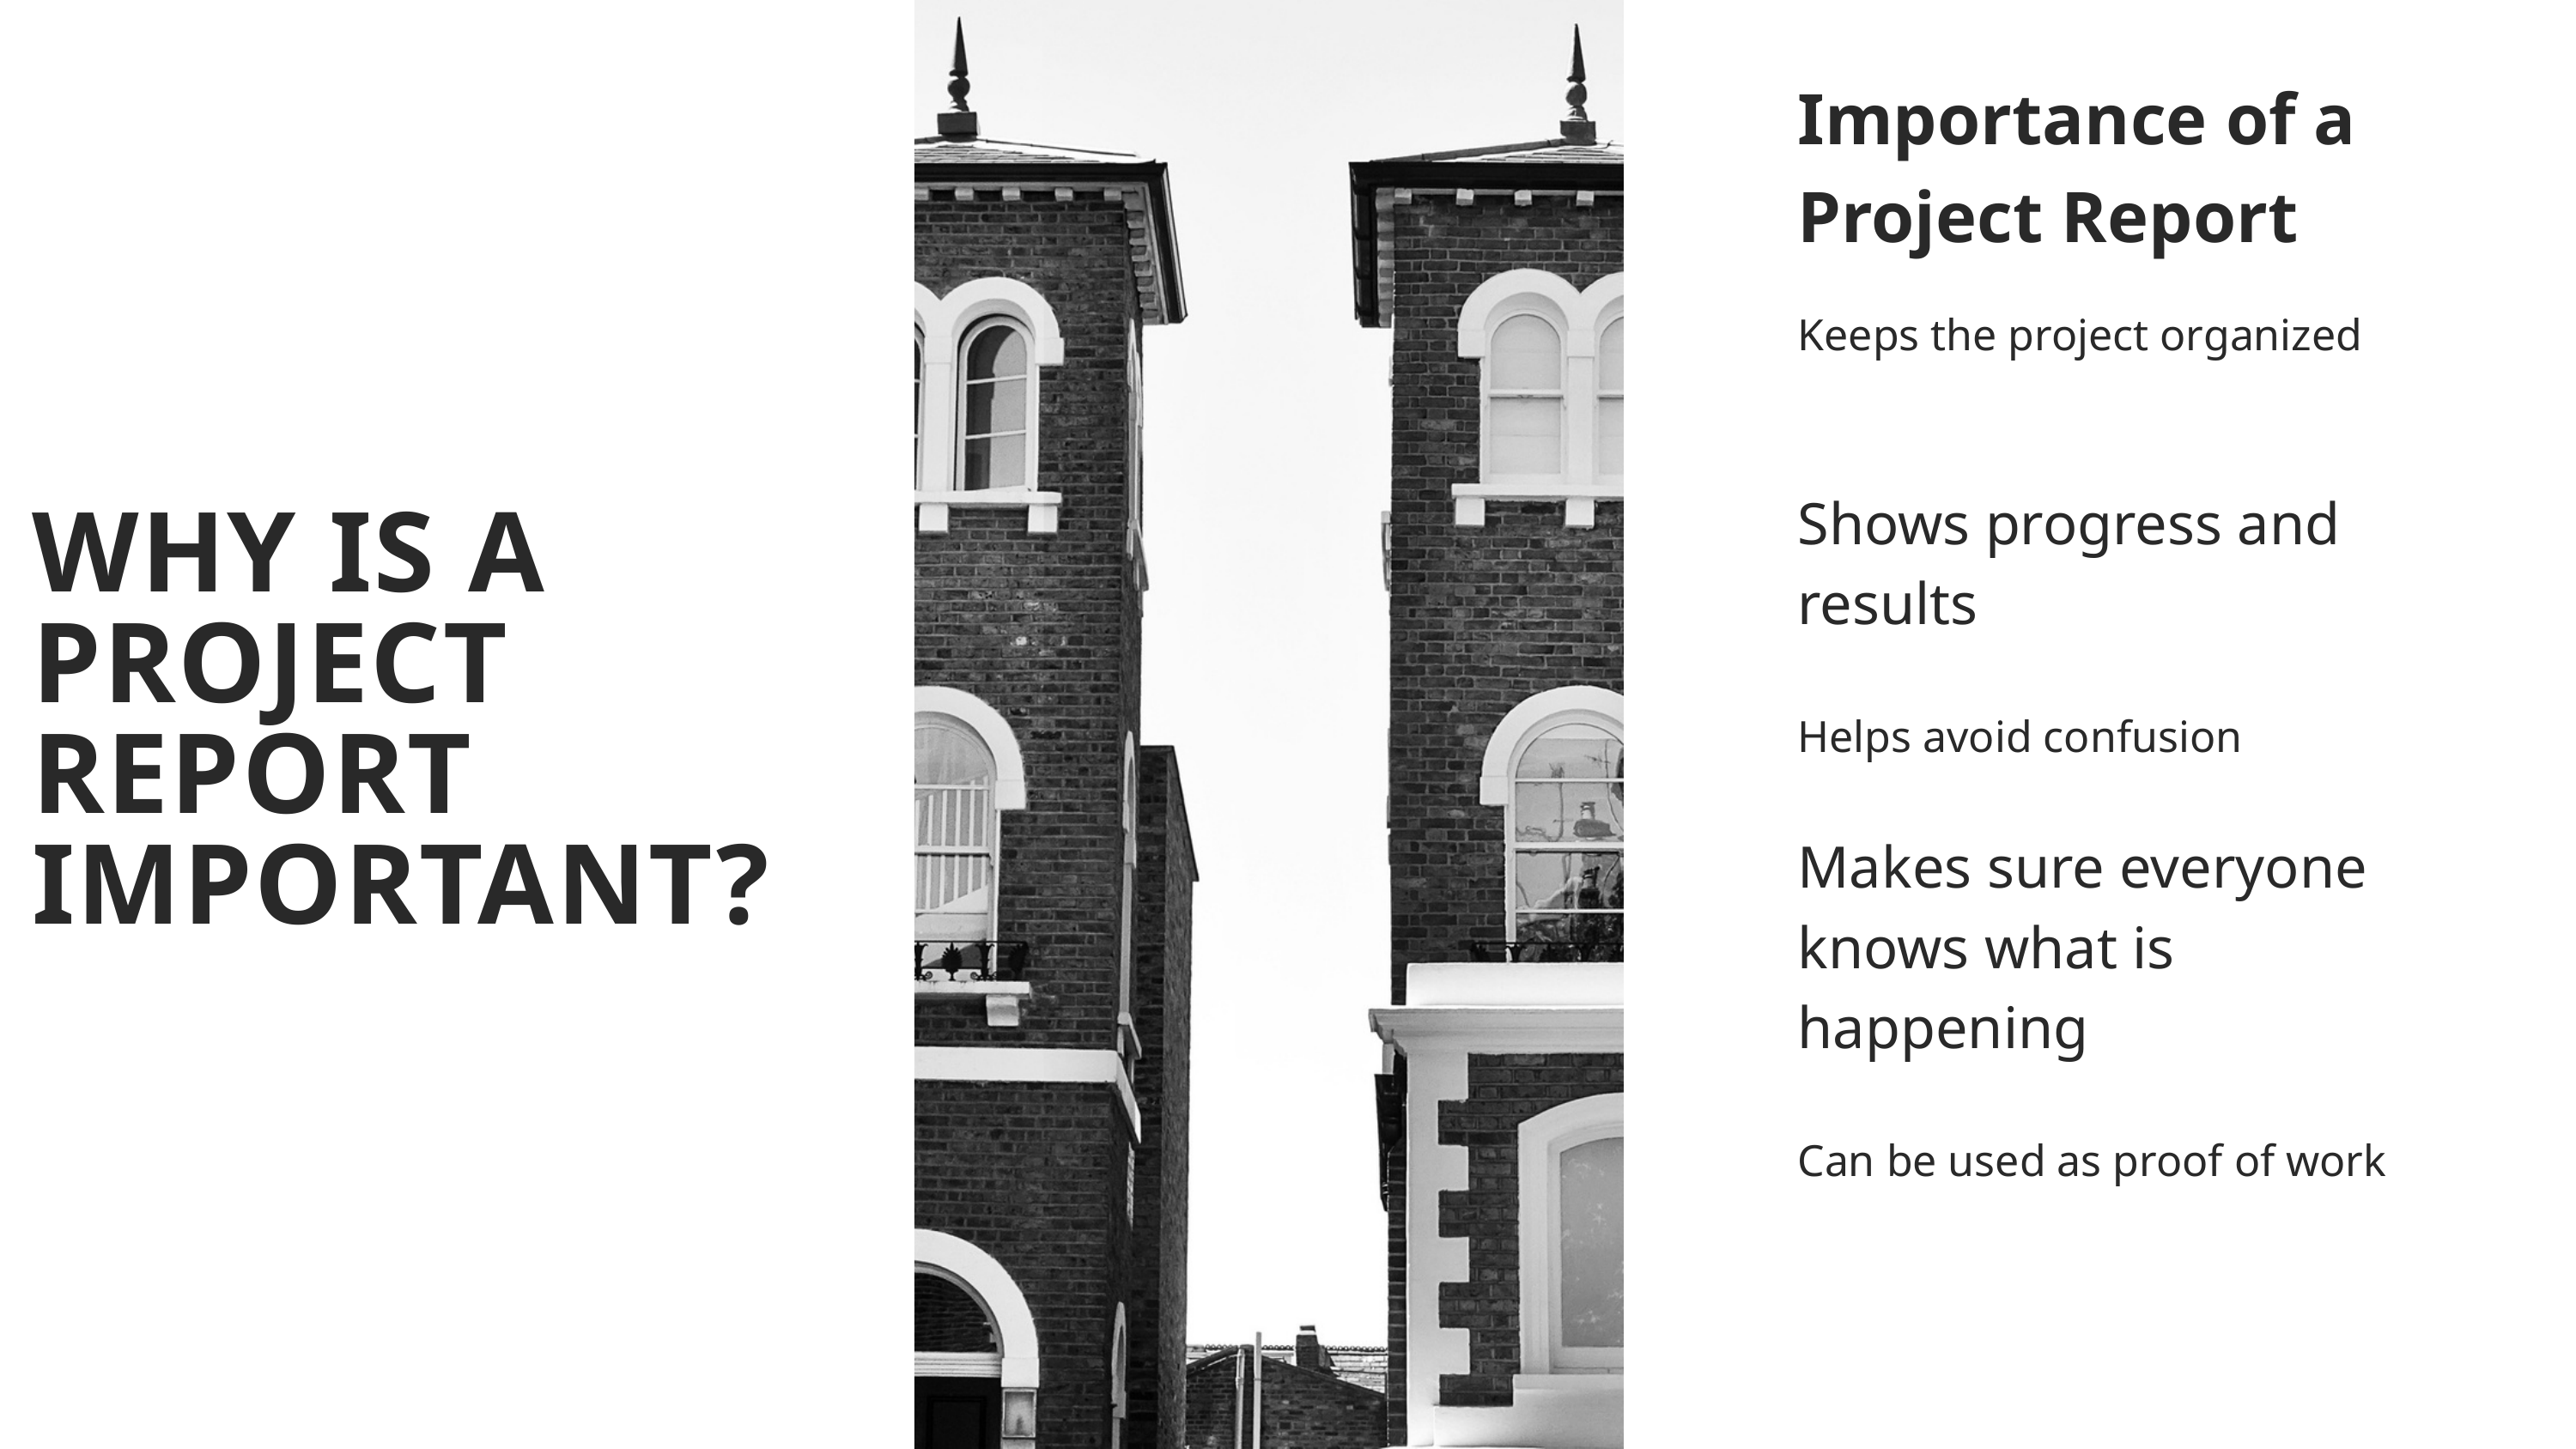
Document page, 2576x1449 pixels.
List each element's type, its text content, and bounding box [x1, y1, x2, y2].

text_box Shows progress and results [1797, 476, 2448, 637]
text_box Keeps the project organized [1797, 300, 2393, 361]
text_box [914, 0, 1624, 1449]
text_box Can be used as proof of work [1797, 1125, 2393, 1306]
text_box Makes sure everyone knows what is happening [1797, 819, 2432, 1060]
text_box Importance of a Project Report [1797, 61, 2432, 257]
text_box WHY IS A PROJECT REPORT IMPORTANT? [32, 503, 778, 946]
text_box Helps avoid confusion [1797, 700, 2393, 761]
